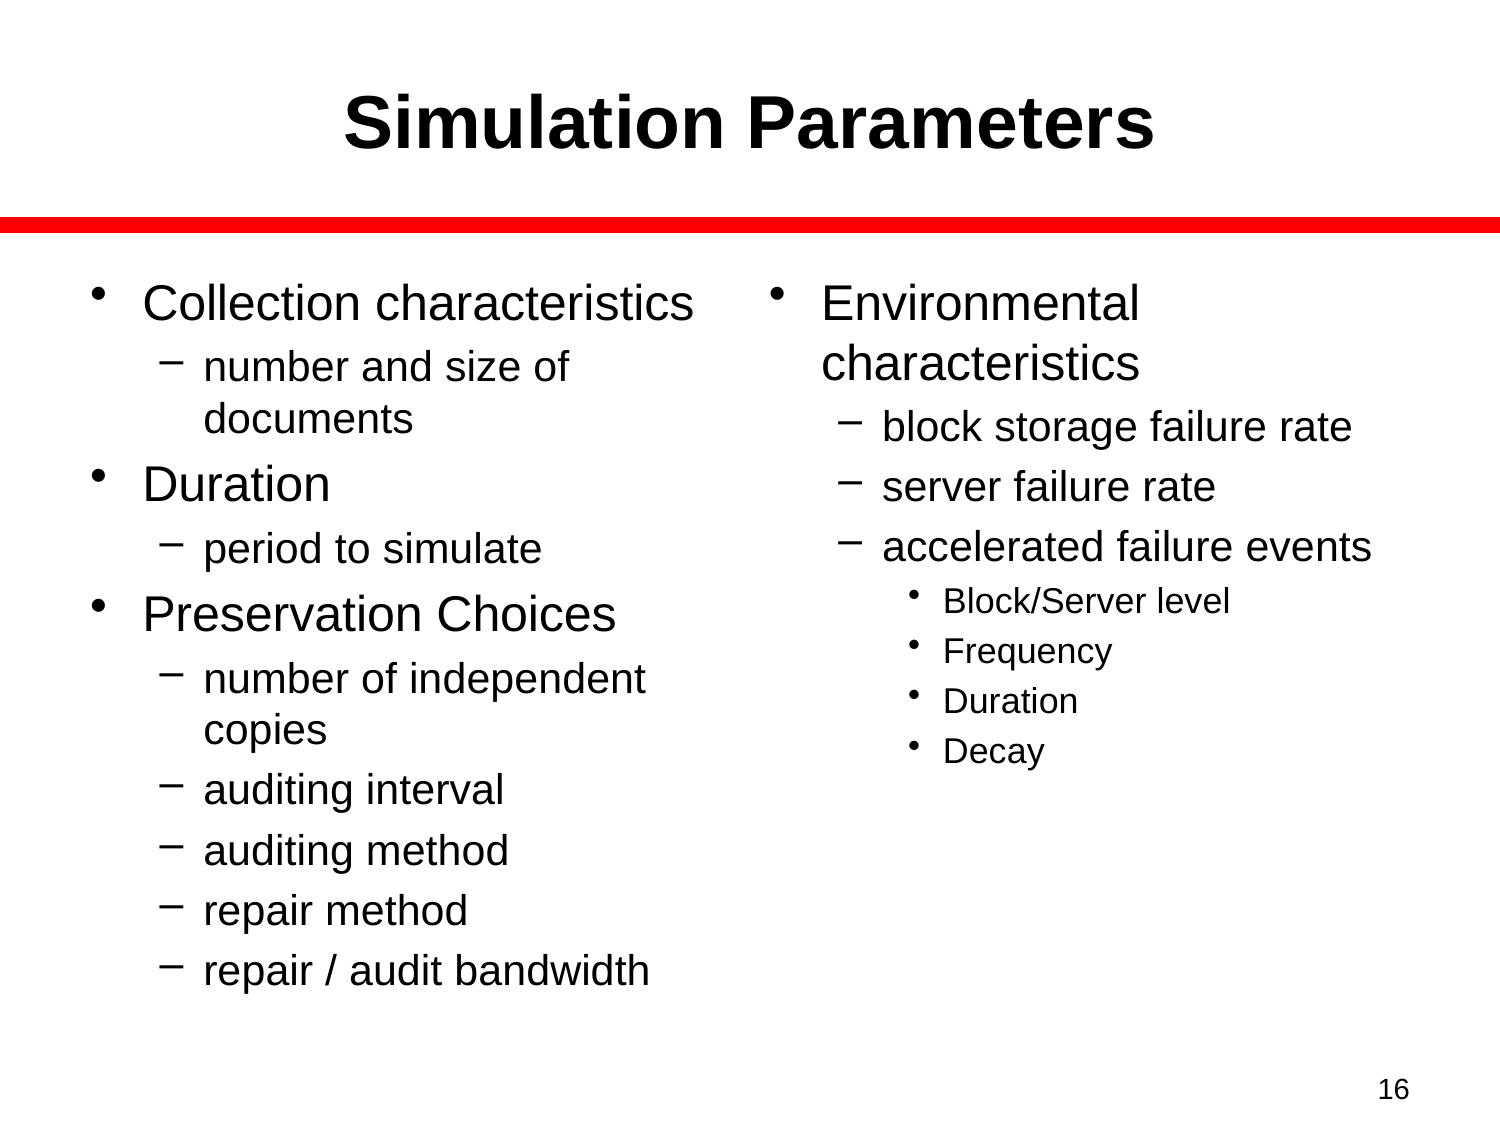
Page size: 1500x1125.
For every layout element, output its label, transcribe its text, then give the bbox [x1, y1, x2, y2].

slide_number 16 [1074, 1062, 1425, 1103]
title Simulation Parameters [75, 24, 1425, 213]
list Collection characteristics number and size of documents Duration period to simulate Preservation Choices number of independent copies auditing interval auditing method repair method repair / audit bandwidth Environmental characteristics block storage failure rate server failure rate accelerated failure events Block/Server level Frequency Duration Decay [75, 262, 1425, 1005]
